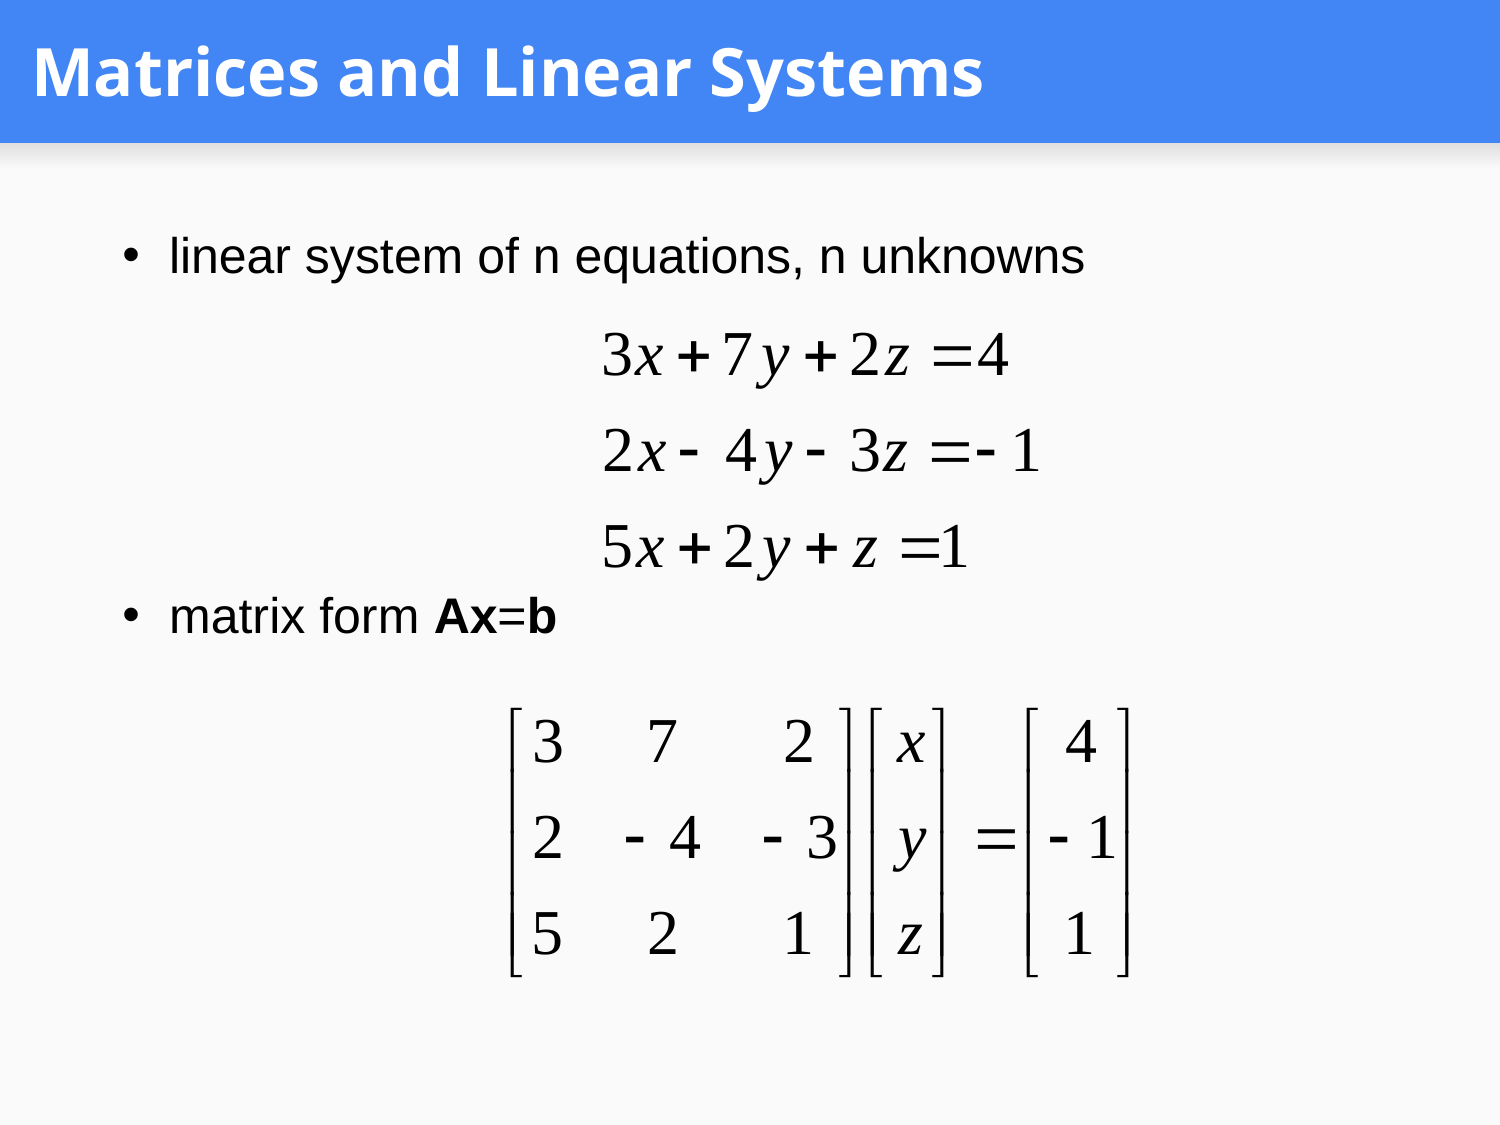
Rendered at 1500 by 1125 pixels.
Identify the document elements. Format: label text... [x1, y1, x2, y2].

text_box linear system of n equations, n unknowns matrix form Ax=b [107, 216, 1500, 1035]
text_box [593, 316, 1048, 594]
title Matrices and Linear Systems [16, 3, 1464, 136]
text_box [495, 693, 1152, 993]
